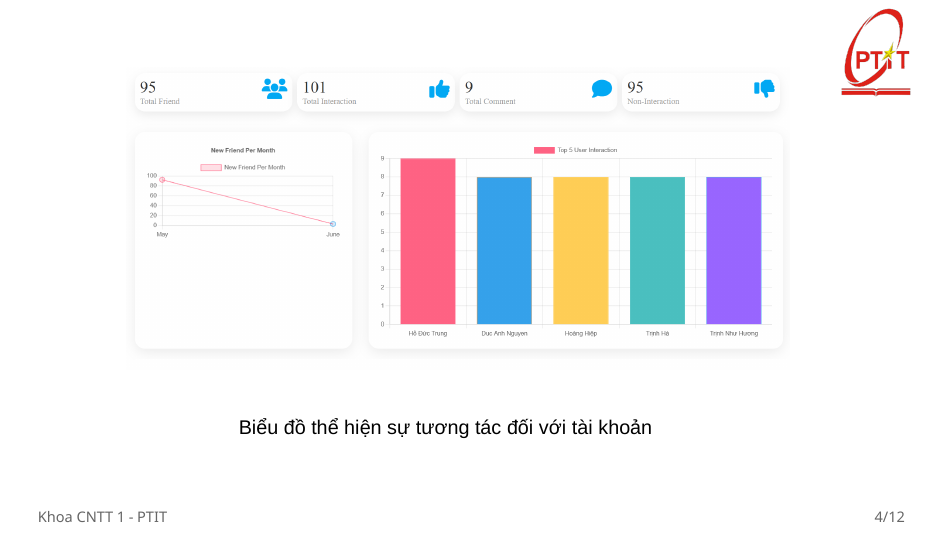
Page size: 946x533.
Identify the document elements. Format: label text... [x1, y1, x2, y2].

picture [833, 0, 923, 111]
text_box Biểu đồ thể hiện sự tương tác đối với tài khoản [223, 399, 681, 455]
slide_number 4/12 [864, 505, 910, 533]
picture [126, 67, 791, 371]
footer Khoa CNTT 1 - PTIT [35, 505, 170, 533]
